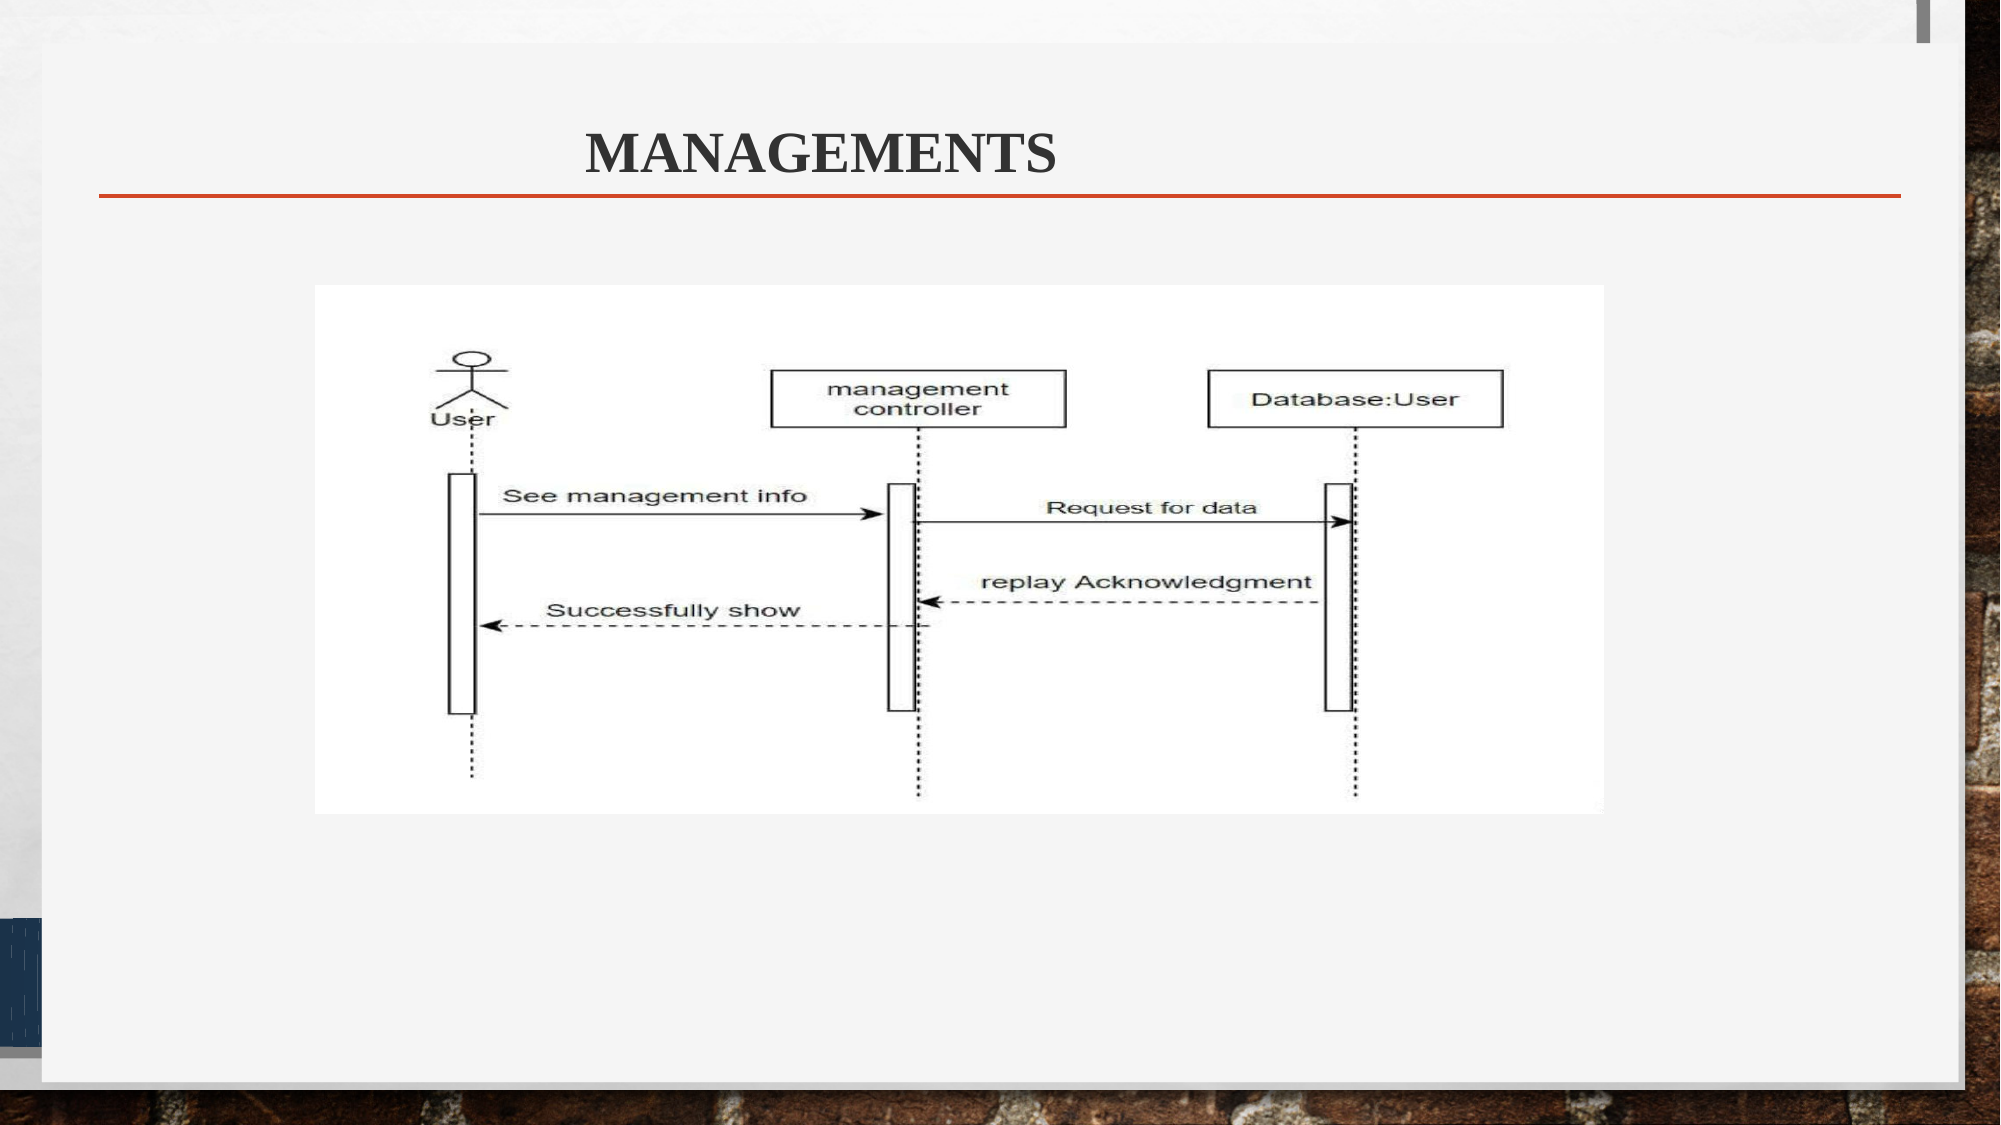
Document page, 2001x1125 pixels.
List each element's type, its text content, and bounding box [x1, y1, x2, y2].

picture [314, 285, 1604, 815]
title Managements [570, 87, 1699, 193]
picture [0, 0, 2000, 1125]
